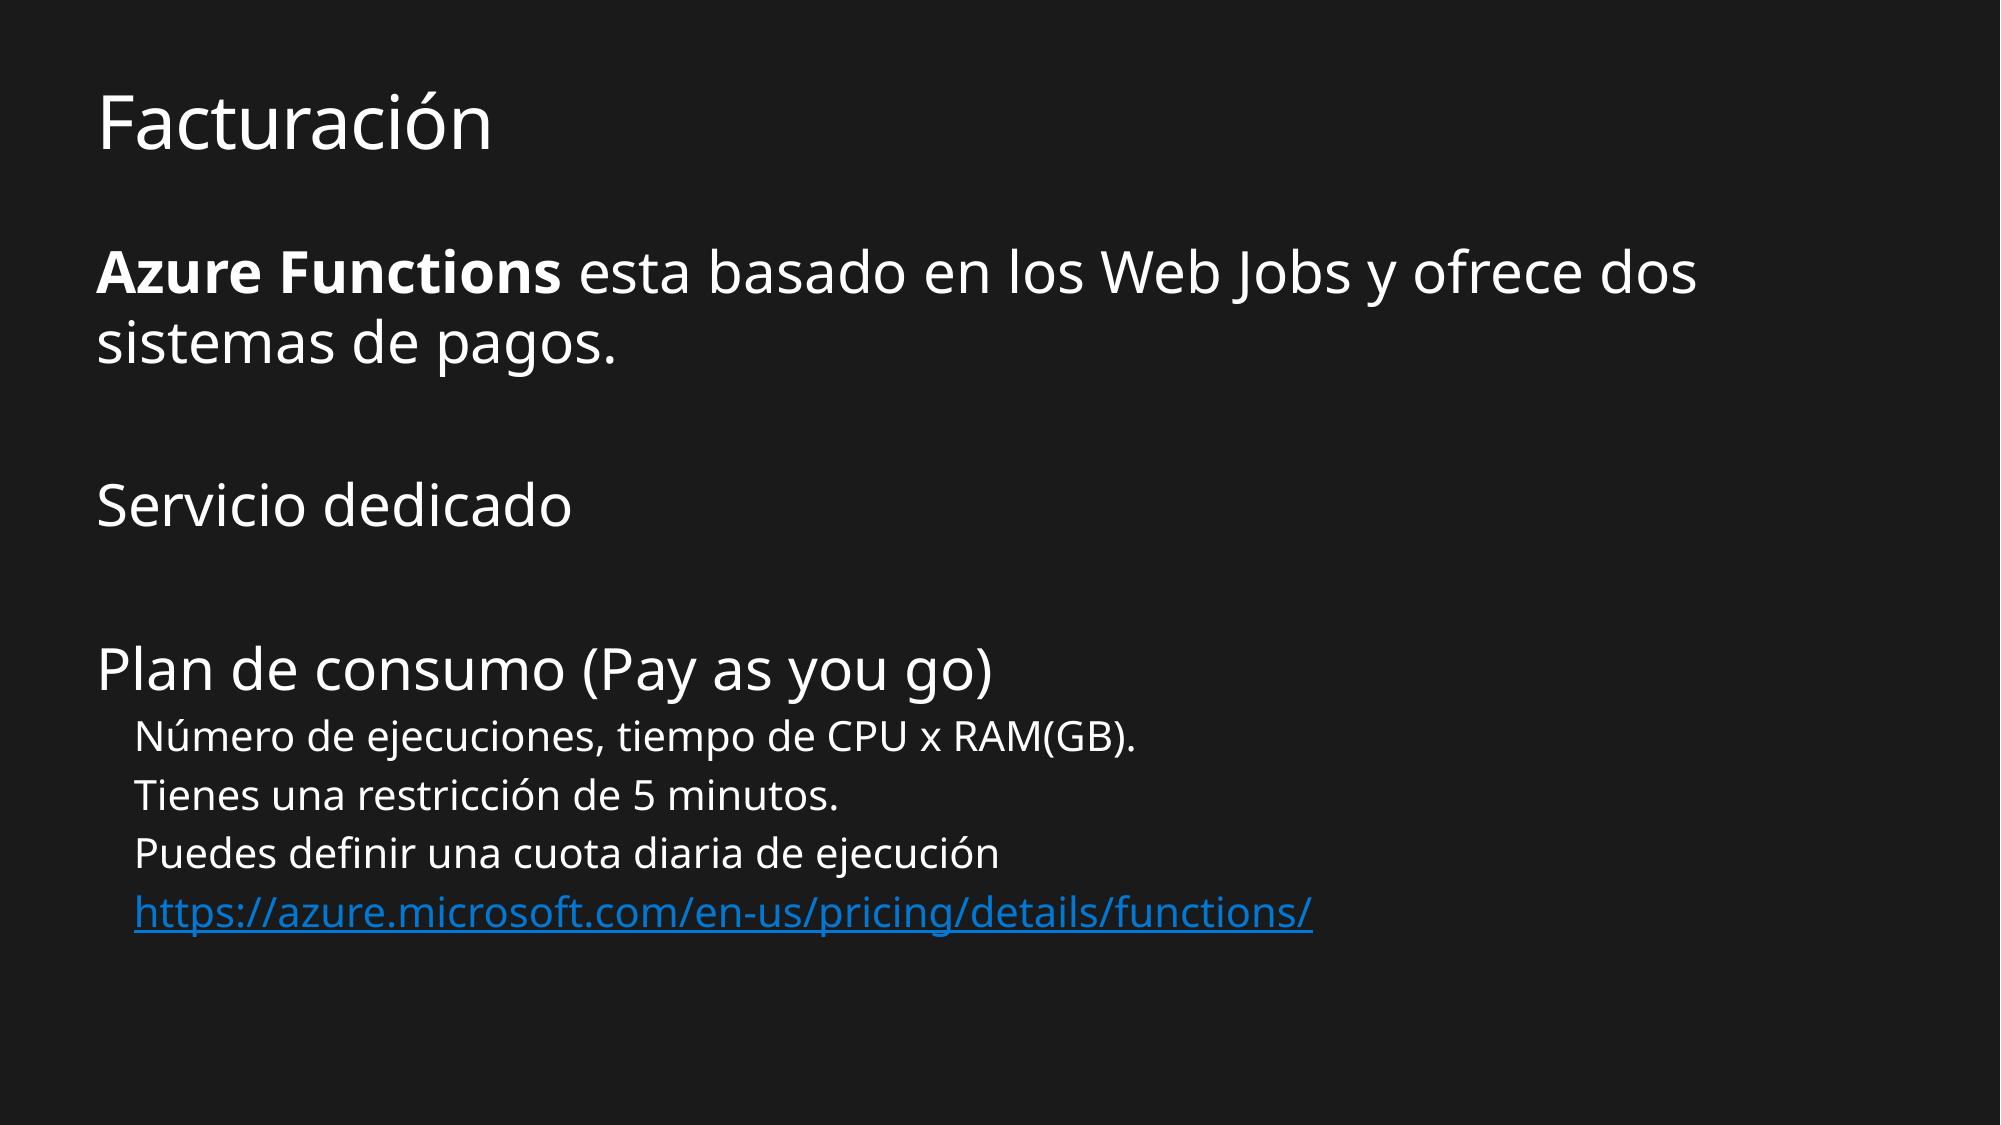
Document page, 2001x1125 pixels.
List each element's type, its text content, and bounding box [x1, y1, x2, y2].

title Facturación [96, 75, 1904, 166]
list Azure Functions esta basado en los Web Jobs y ofrece dos sistemas de pagos. Servicio dedicado Plan de consumo (Pay as you go) Número de ejecuciones, tiempo de CPU x RAM(GB). Tienes una restricción de 5 minutos. Puedes definir una cuota diaria de ejecución https://azure.microsoft.com/en-us/pricing/details/functions/ [96, 235, 1904, 1044]
